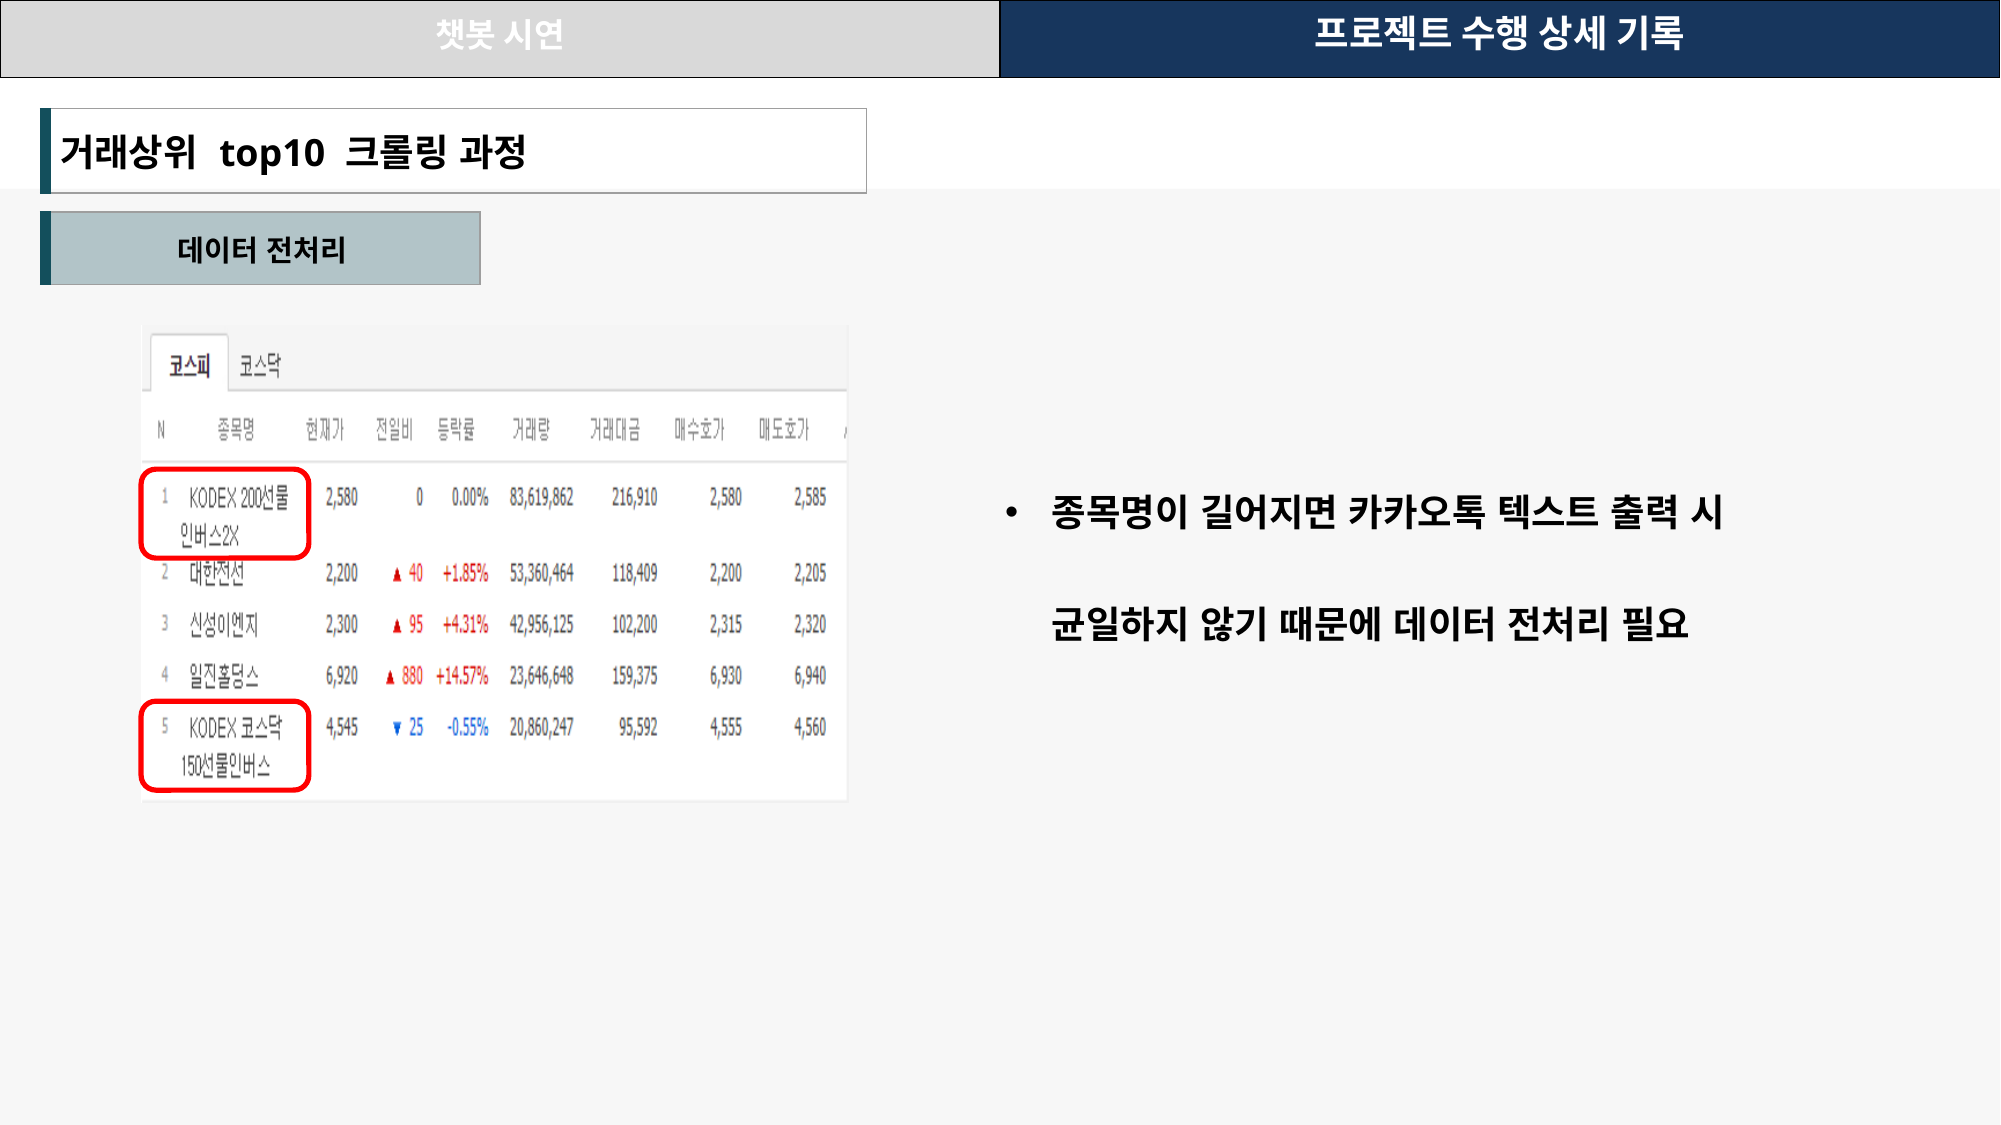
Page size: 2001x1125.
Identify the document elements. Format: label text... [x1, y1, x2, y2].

table_header 거래상위 top10 크롤링 과정 [51, 109, 866, 192]
table_header 프로젝트 수행 상세 기록 [1001, 1, 1999, 77]
table_header 챗봇 시연 [1, 1, 999, 77]
picture [140, 325, 849, 803]
text_box [0, 188, 2000, 1125]
text_box 종목명이 길어지면 카카오톡 텍스트 출력 시 균일하지 않기 때문에 데이터 전처리 필요 [990, 413, 1827, 654]
table_header 데이터 전처리 [51, 213, 479, 284]
